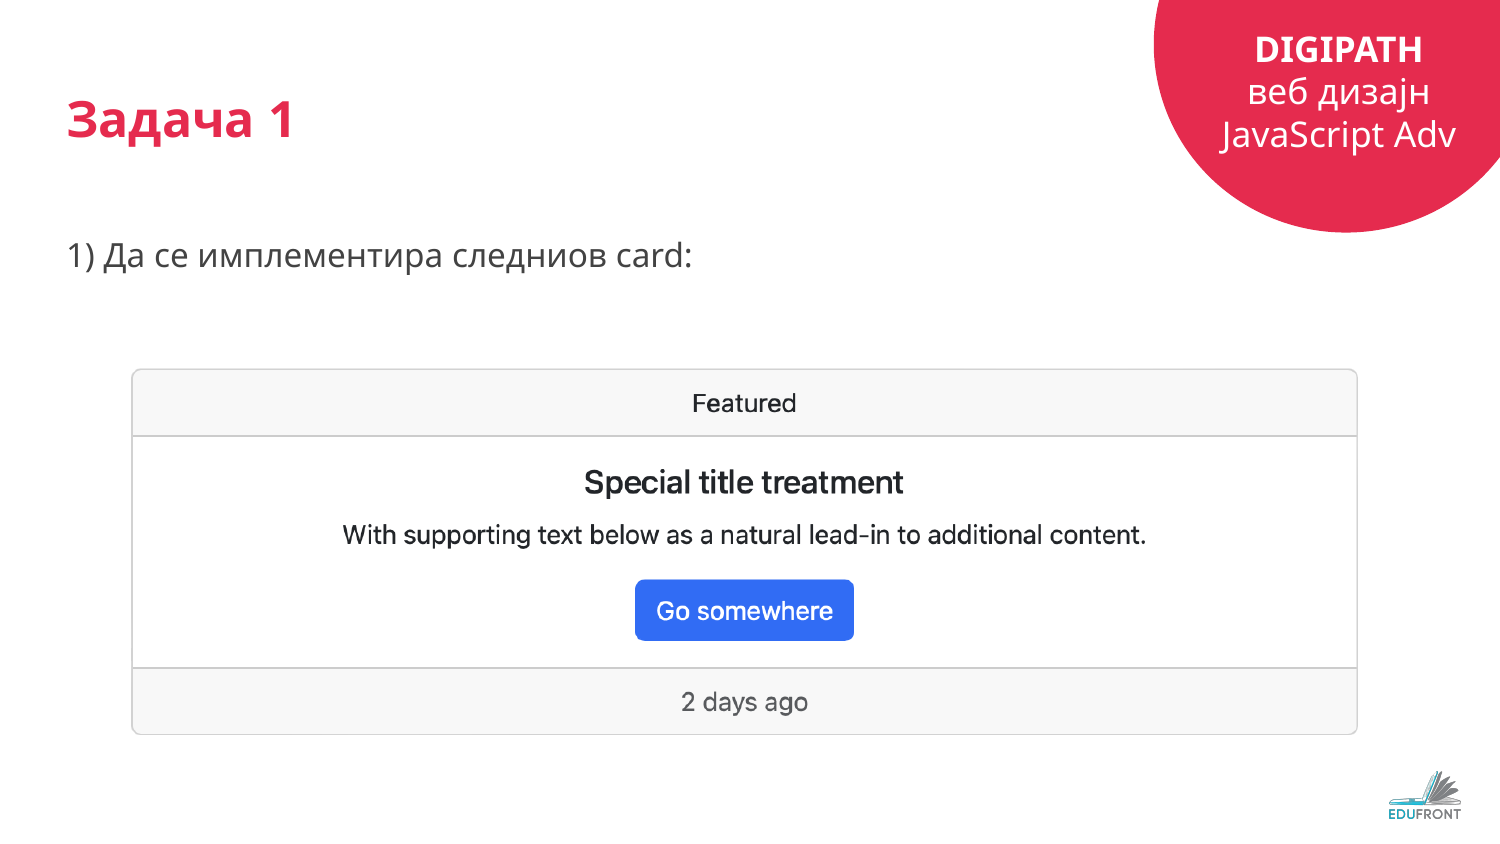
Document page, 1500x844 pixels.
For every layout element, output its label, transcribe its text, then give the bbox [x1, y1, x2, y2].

picture [1389, 771, 1461, 819]
title Задача 1 [51, 72, 1449, 167]
list 1) Да се имплементира следниов card: [51, 213, 1449, 728]
picture [118, 346, 1382, 757]
